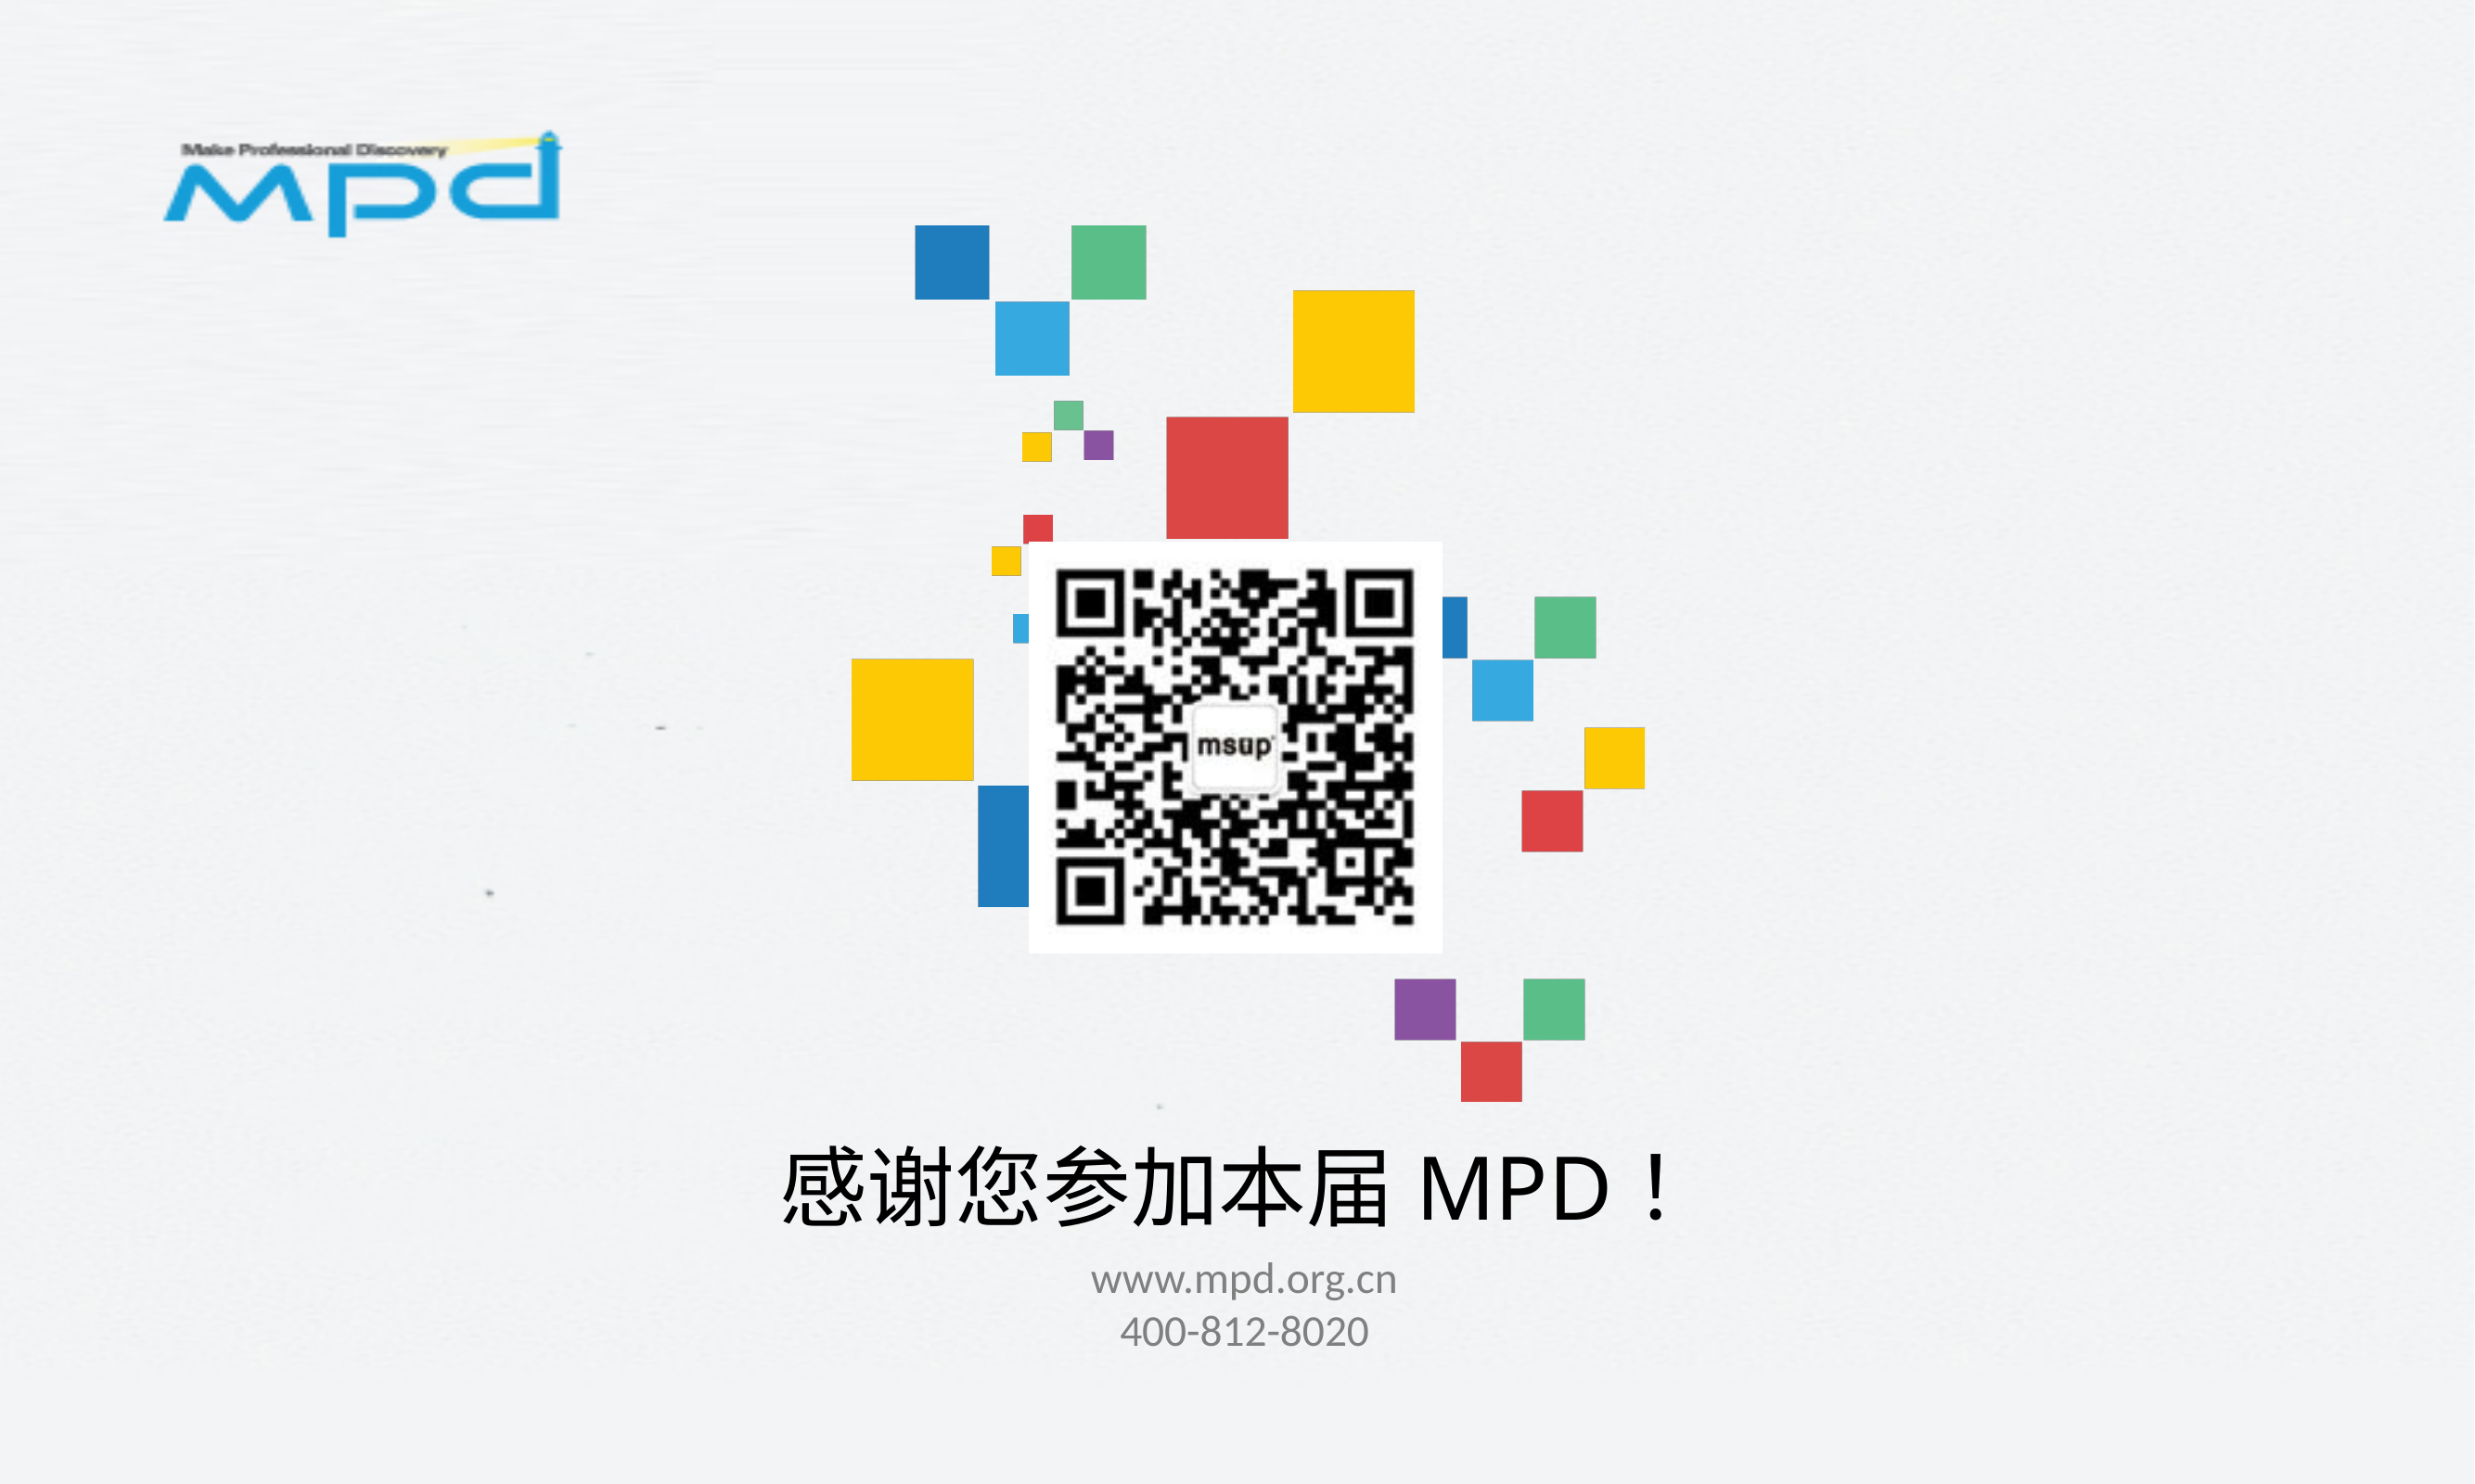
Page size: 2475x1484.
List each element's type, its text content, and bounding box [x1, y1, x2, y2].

title 感谢您参加本届MPD！ [588, 1125, 1913, 1288]
text_box www.mpd.org.cn 400-812-8020 [1076, 1242, 1413, 1362]
picture [0, 0, 2475, 1484]
